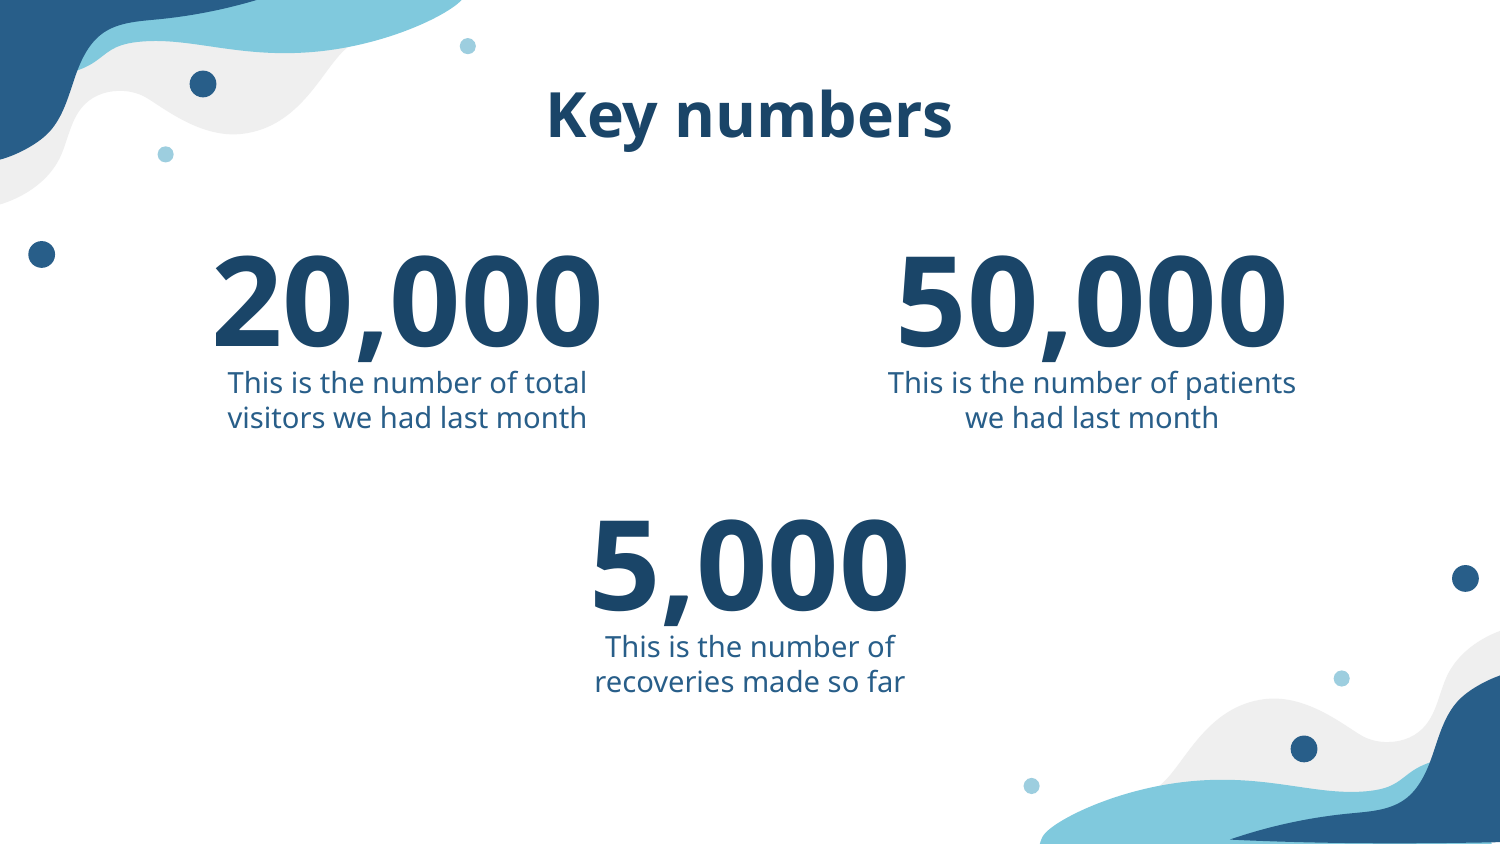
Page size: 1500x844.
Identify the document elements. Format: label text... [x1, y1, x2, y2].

title 50,000 [829, 245, 1355, 347]
subtitle This is the number of recoveries made so far [522, 613, 978, 708]
title 5,000 [487, 510, 1013, 611]
subtitle This is the number of total visitors we had last month [180, 349, 635, 437]
title 20,000 [145, 245, 671, 347]
title Key numbers [88, 59, 1412, 154]
subtitle This is the number of patients we had last month [865, 349, 1320, 437]
